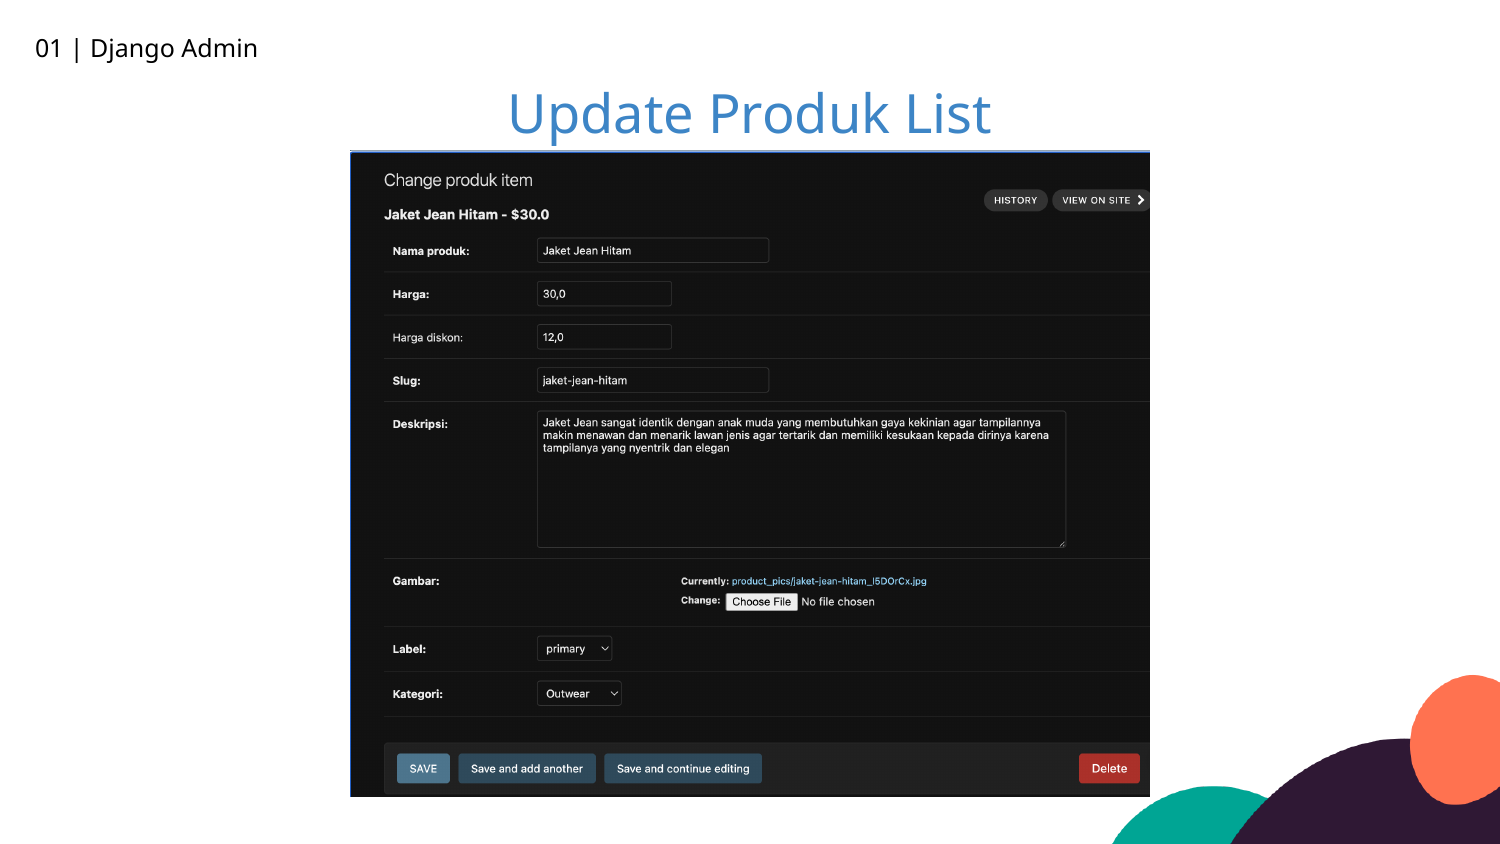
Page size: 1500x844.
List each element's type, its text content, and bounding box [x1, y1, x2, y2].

picture [0, 0, 1500, 844]
text_box Update Produk List [242, 83, 1258, 153]
text_box 01 | Django Admin [19, 10, 549, 86]
